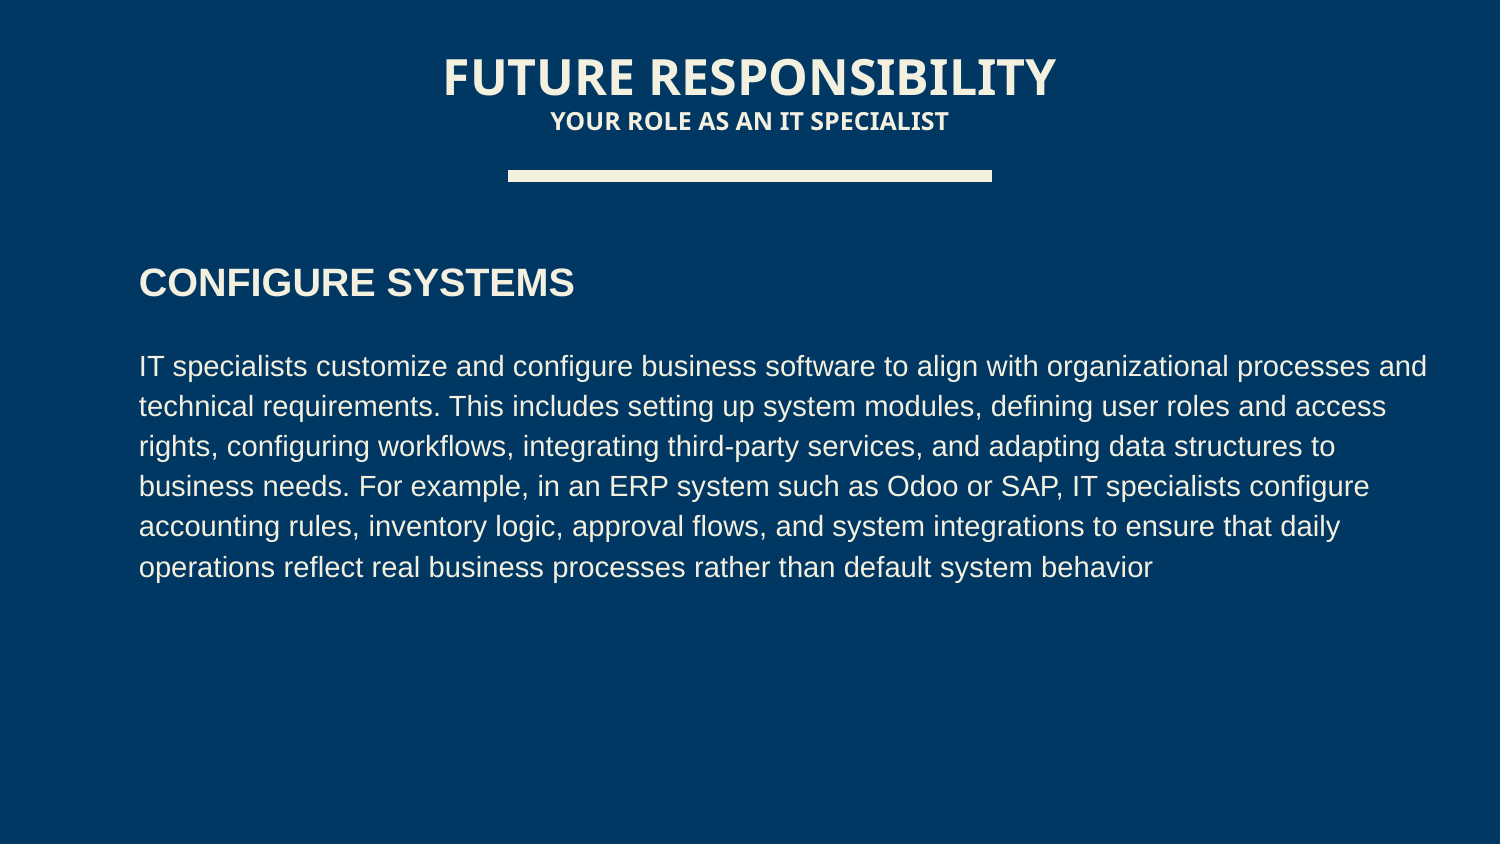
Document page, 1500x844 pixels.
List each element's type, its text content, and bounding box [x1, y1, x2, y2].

text_box CONFIGURE SYSTEMS IT specialists customize and configure business software to align with organizational processes and technical requirements. This includes setting up system modules, defining user roles and access rights, configuring workflows, integrating third-party services, and adapting data structures to business needs. For example, in an ERP system such as Odoo or SAP, IT specialists configure accounting rules, inventory logic, approval flows, and system integrations to ensure that daily operations reflect real business processes rather than default system behavior [139, 249, 1449, 623]
text_box FUTURE RESPONSIBILITY YOUR ROLE AS AN IT SPECIALIST [72, 45, 1428, 238]
